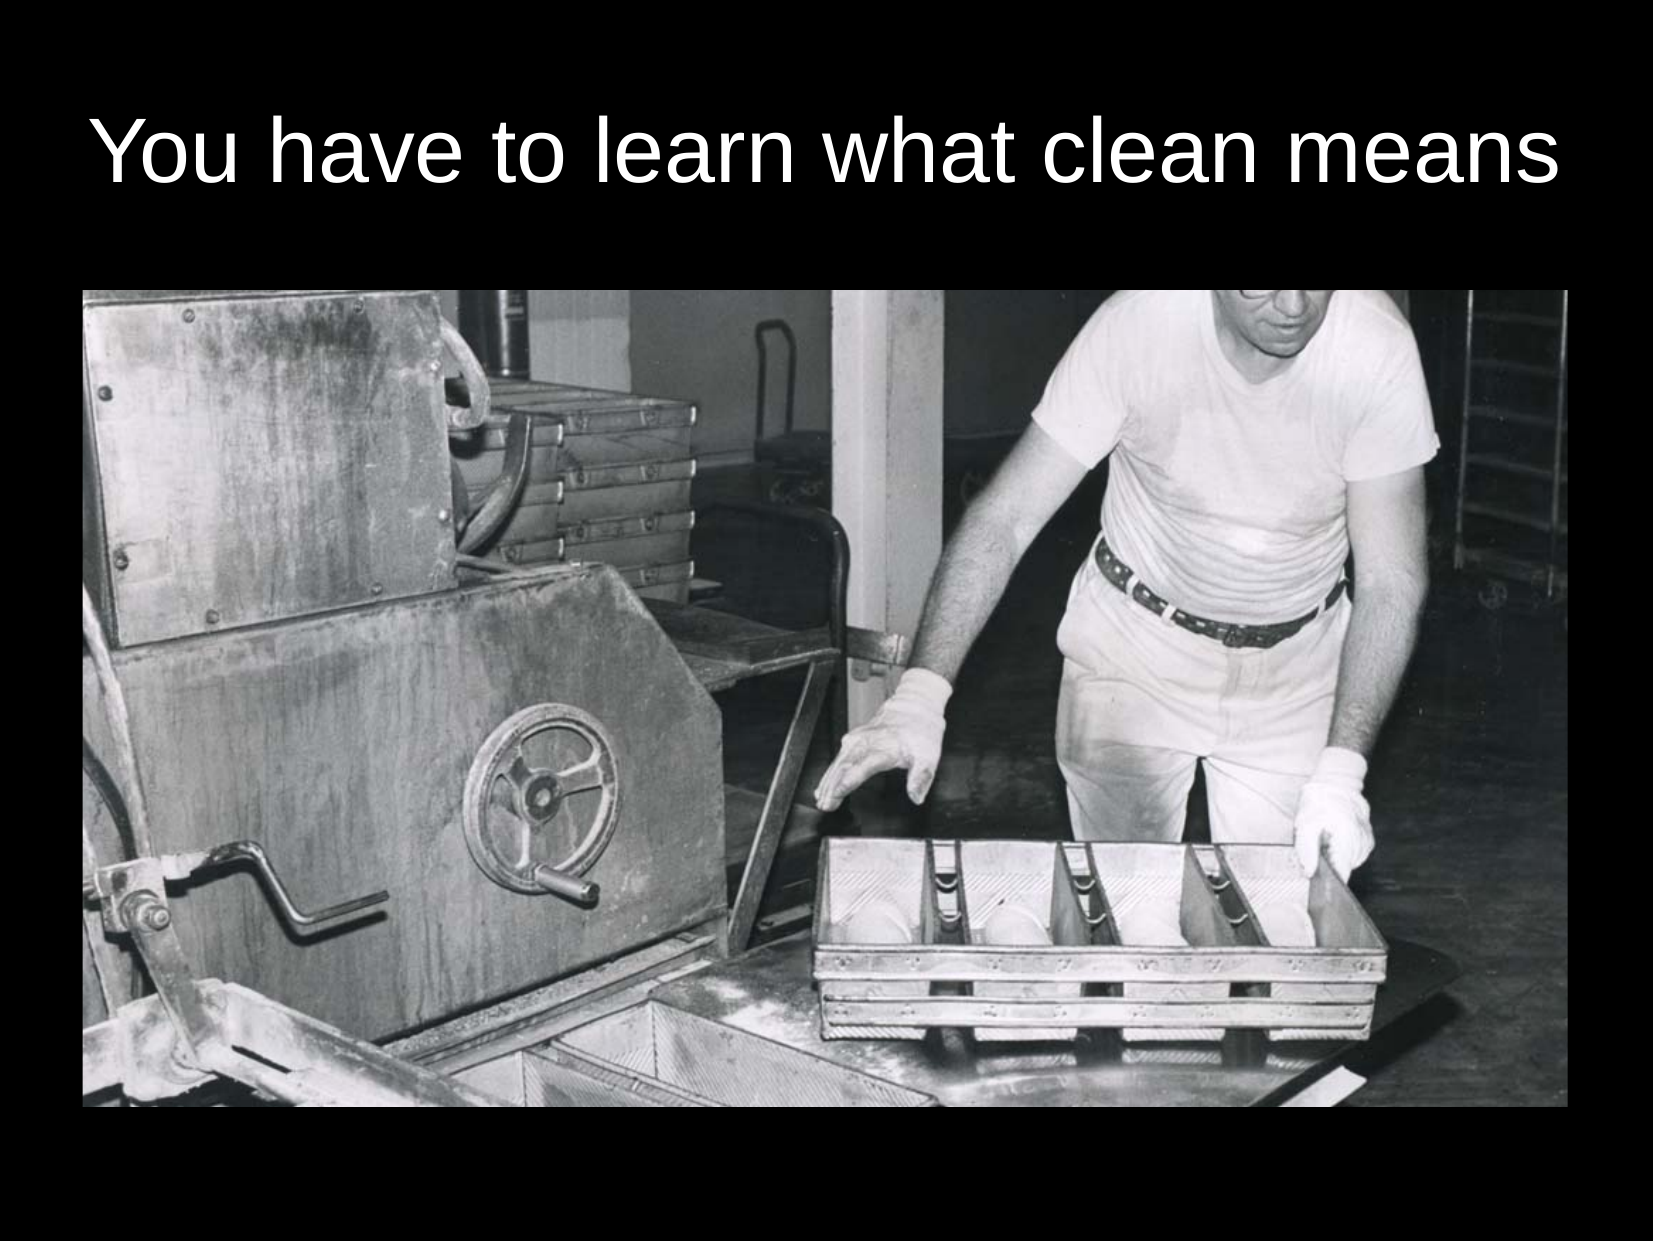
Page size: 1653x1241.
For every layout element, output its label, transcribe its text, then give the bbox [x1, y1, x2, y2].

title You have to learn what clean means [82, 49, 1568, 254]
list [82, 290, 1568, 1107]
